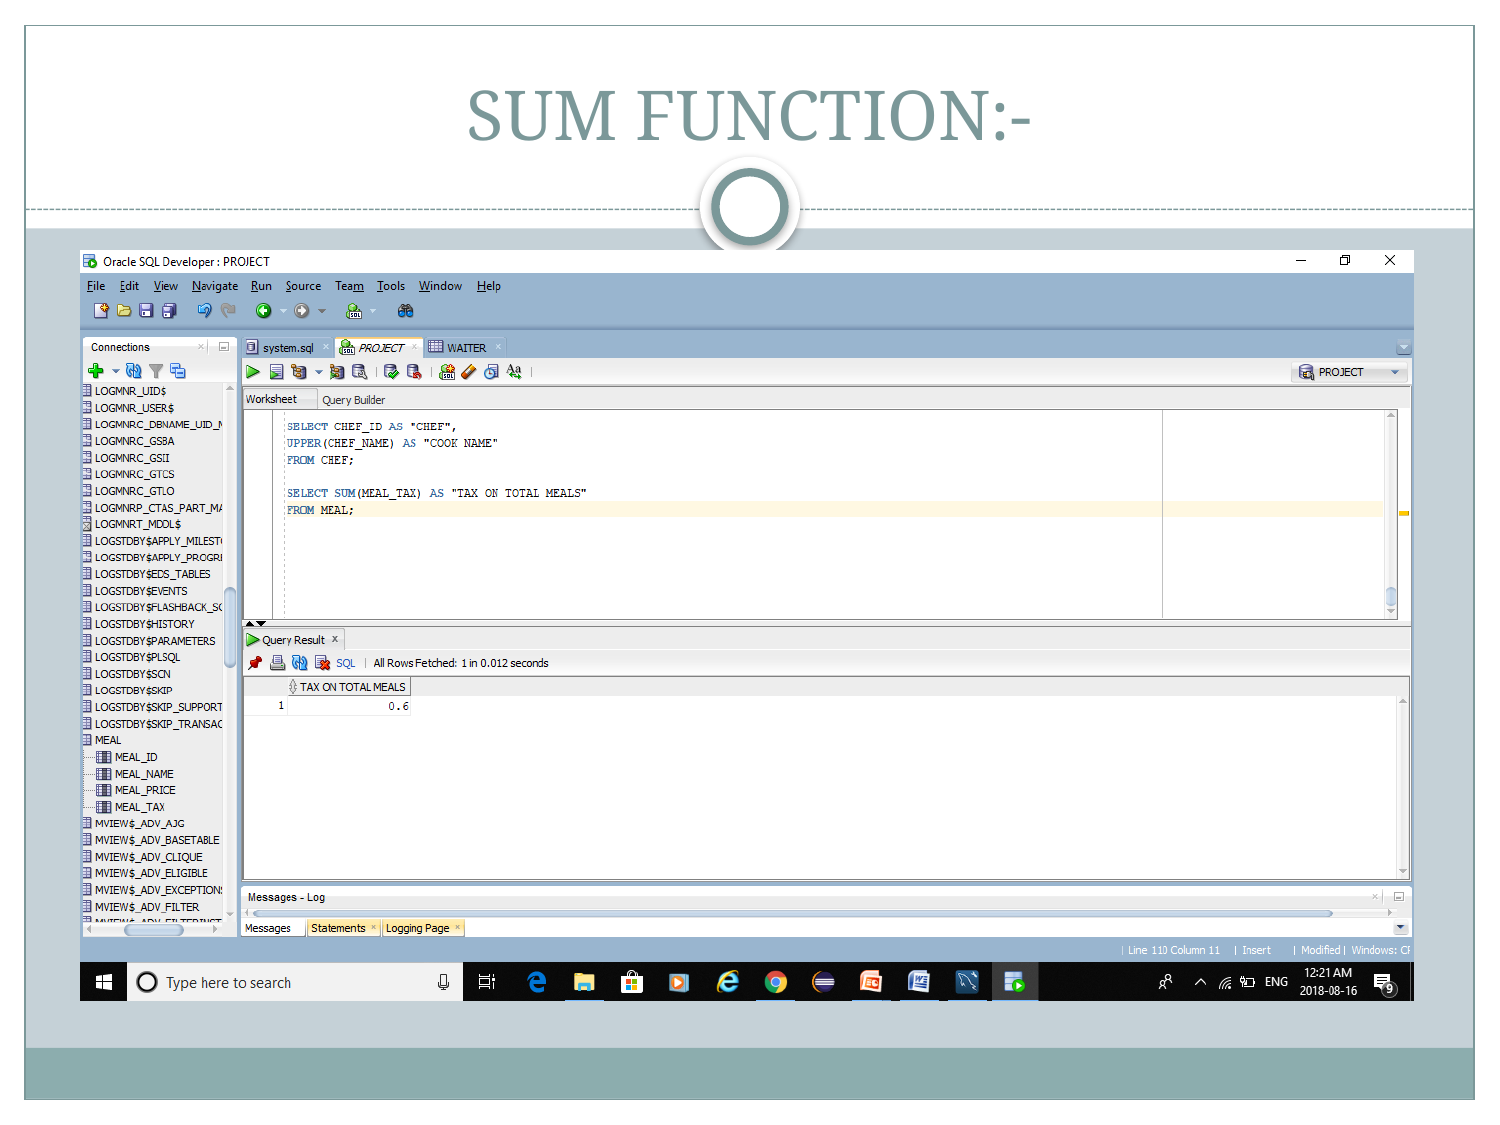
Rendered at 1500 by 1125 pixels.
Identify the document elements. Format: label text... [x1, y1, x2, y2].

title SUM FUNCTION:- [49, 37, 1450, 162]
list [79, 250, 1415, 1001]
